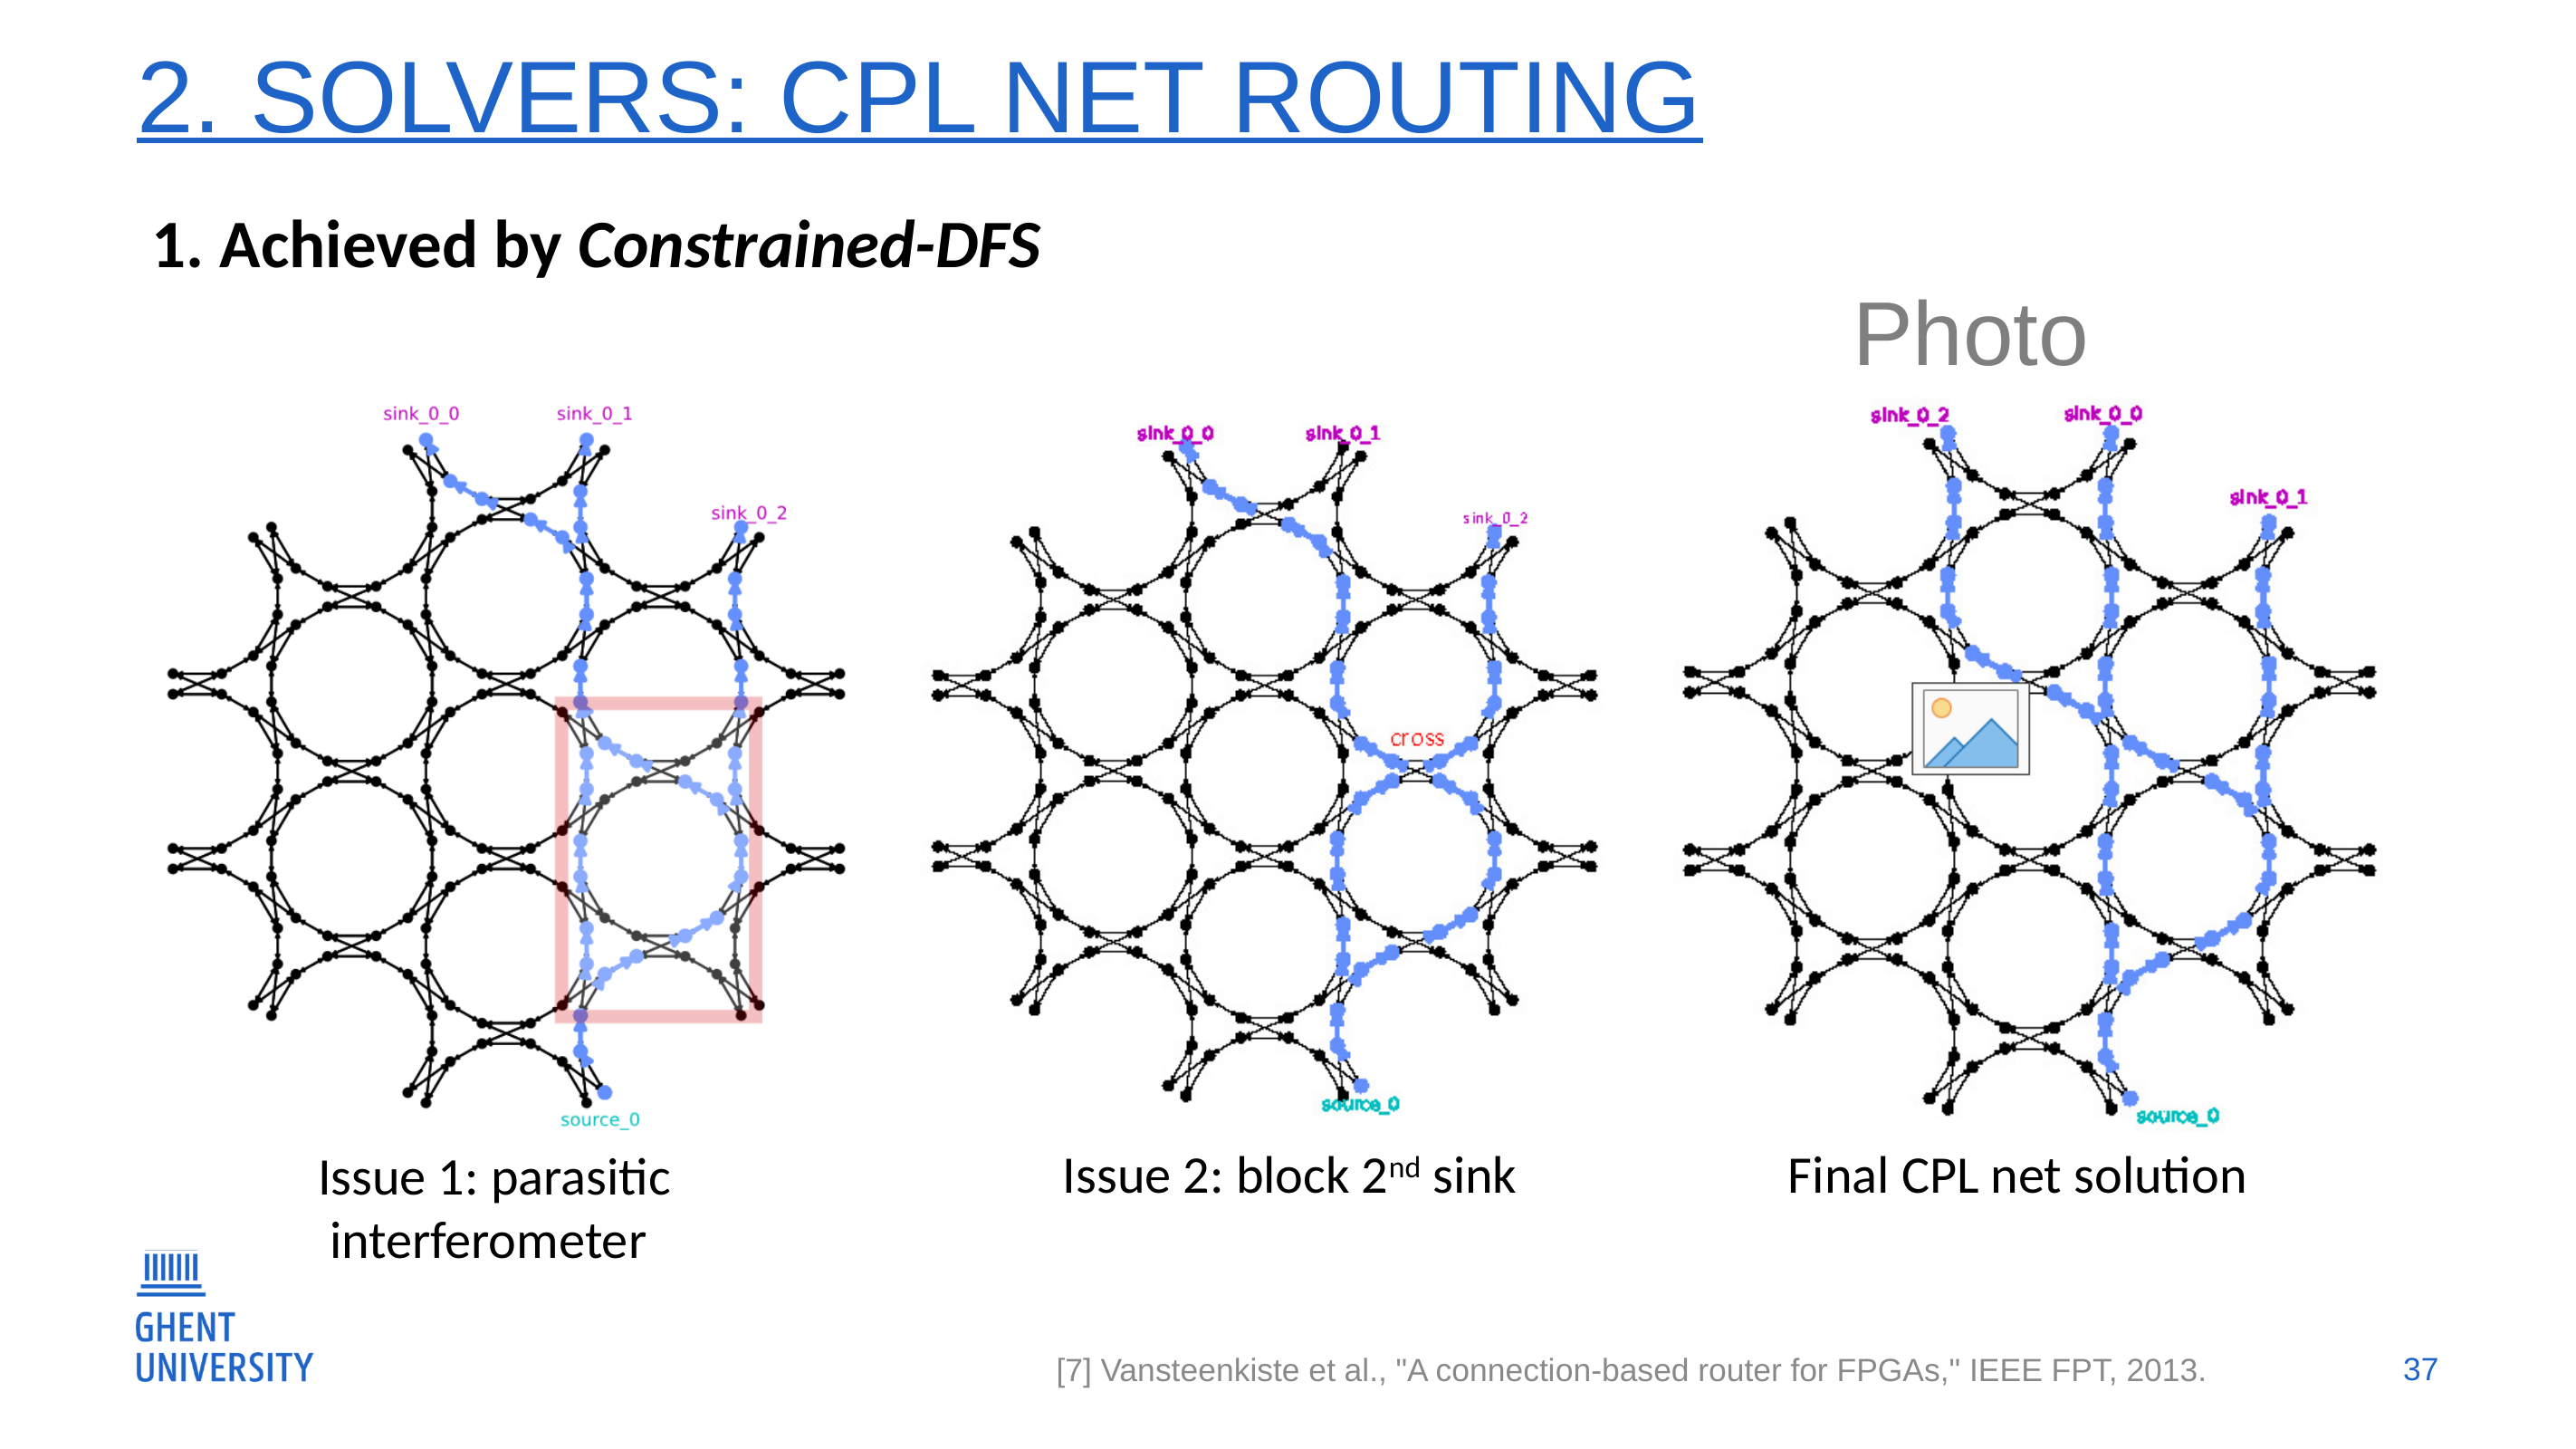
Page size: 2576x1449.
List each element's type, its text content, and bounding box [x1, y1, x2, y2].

title 2. Solvers: CPL net routing [123, 37, 2456, 166]
picture [1503, 245, 2439, 1212]
slide_number 37 [2315, 1329, 2453, 1407]
text_box Issue 2: block 2nd sink [962, 1161, 1503, 1211]
picture [26, 283, 962, 1449]
text_box Issue 1: parasitic interferometer [157, 1250, 832, 1276]
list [859, 372, 1503, 1161]
text_box 1. Achieved by Constrained-DFS [139, 192, 1427, 288]
footer [7] Vansteenkiste et al., "A connection-based router for FPGAs," IEEE FPT, 2013. [1011, 1336, 2253, 1402]
